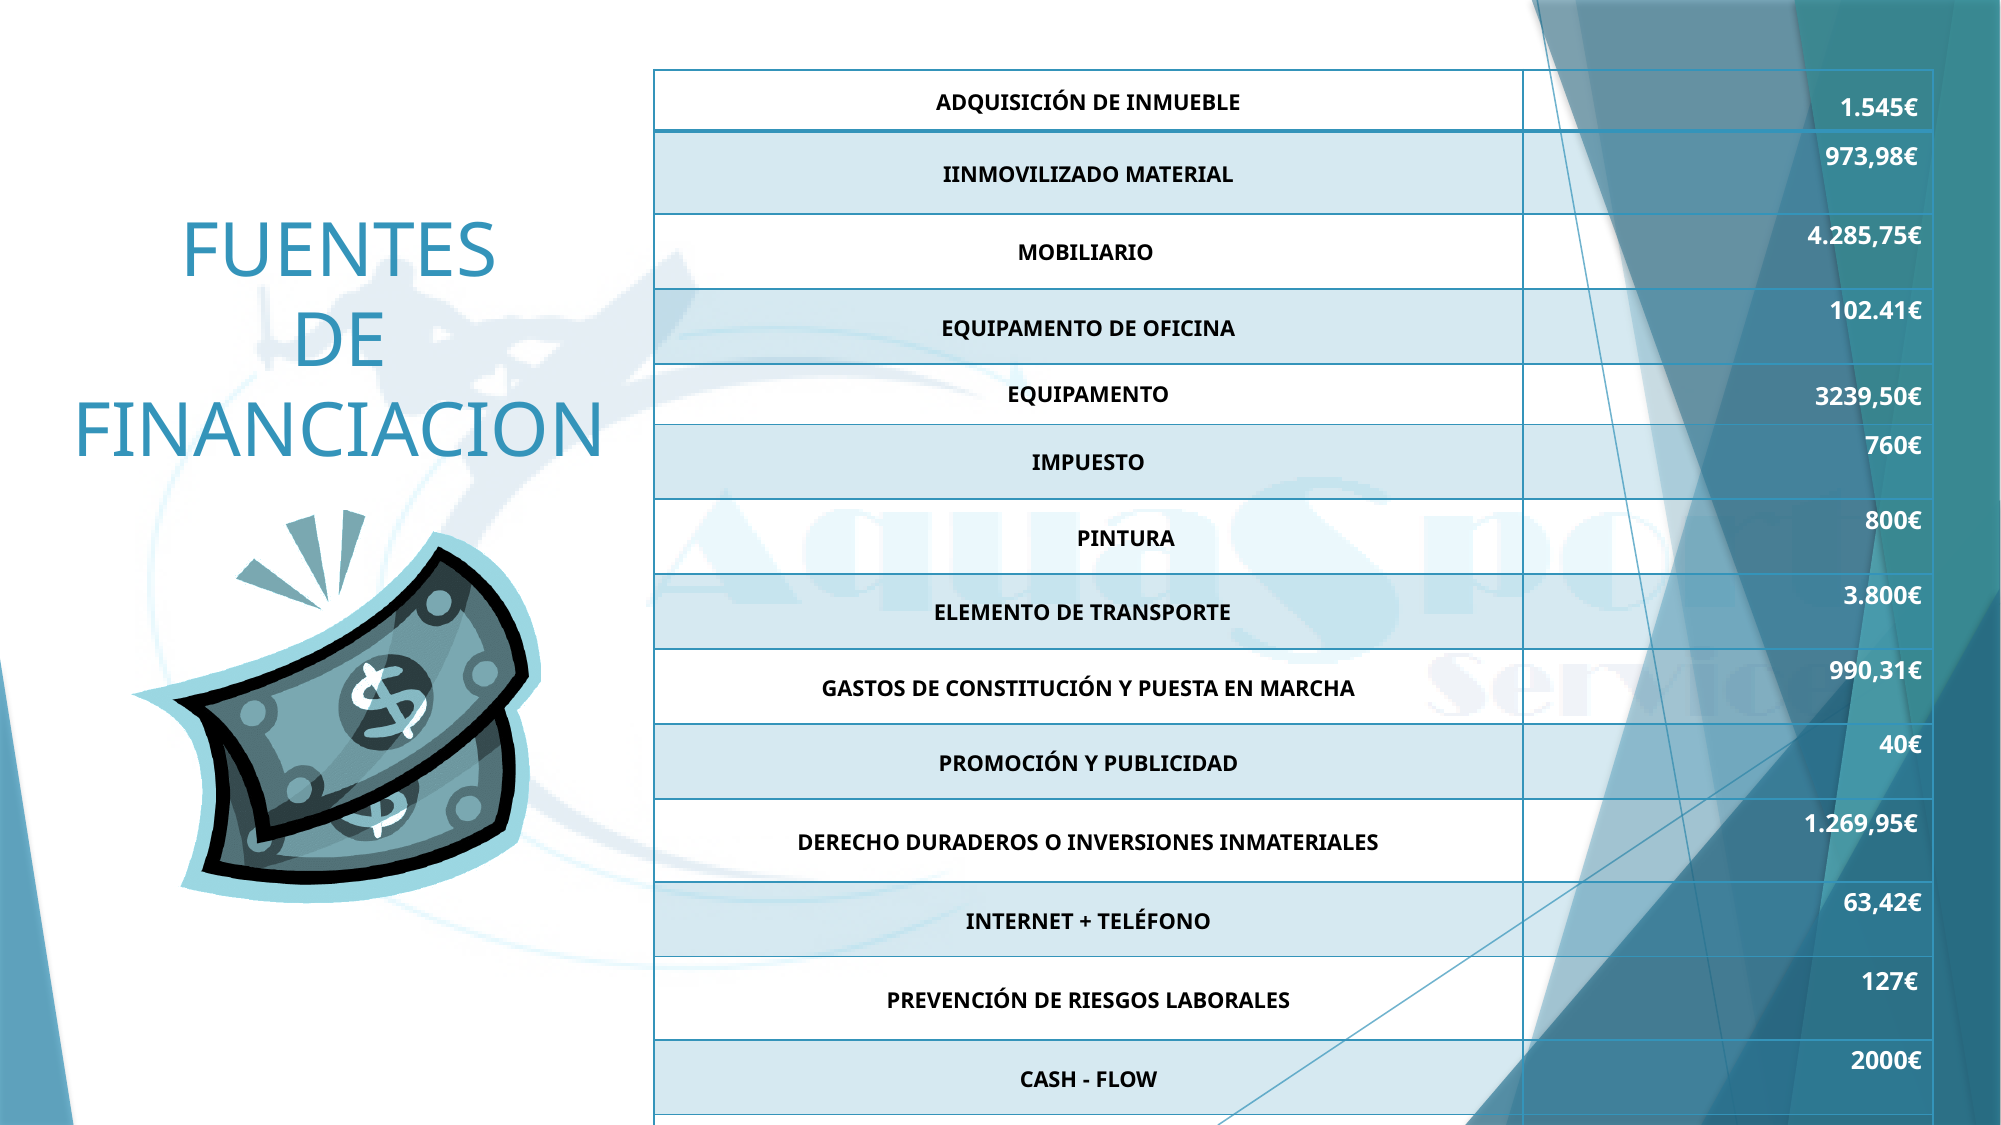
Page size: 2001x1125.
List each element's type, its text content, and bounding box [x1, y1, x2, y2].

table_cell 2000€ [1524, 1041, 1932, 1114]
table_cell 3.800€ [1524, 575, 1932, 648]
table_header ADQUISICIÓN DE INMUEBLE [655, 71, 1522, 129]
table_cell TOTAL [655, 1115, 1522, 1125]
table_cell GASTOS DE CONSTITUCIÓN Y PUESTA EN MARCHA [655, 650, 1522, 723]
title FUENTES DE FINANCIACION [35, 193, 644, 511]
table_cell 63,42€ [1524, 883, 1932, 956]
table_cell EQUIPAMENTO DE OFICINA [655, 290, 1522, 363]
table_cell EQUIPAMENTO [655, 365, 1522, 424]
table_cell CASH - FLOW [655, 1041, 1522, 1114]
table_cell 40€ [1524, 725, 1932, 798]
table_cell 3239,50€ [1524, 365, 1932, 424]
table_cell PREVENCIÓN DE RIESGOS LABORALES [655, 957, 1522, 1039]
table_cell 17.997,32 [1524, 1115, 1932, 1125]
table_cell 102.41€ [1524, 290, 1932, 363]
table_cell MOBILIARIO [655, 215, 1522, 288]
table_cell 4.285,75€ [1524, 215, 1932, 288]
table_cell 973,98€ [1524, 133, 1932, 213]
table_cell 1.269,95€ [1524, 800, 1932, 881]
table_cell 760€ [1524, 425, 1932, 498]
table_cell 127€ [1524, 957, 1932, 1039]
table_cell 800€ [1524, 500, 1932, 573]
table_cell ELEMENTO DE TRANSPORTE [655, 575, 1522, 648]
table_cell PROMOCIÓN Y PUBLICIDAD [655, 725, 1522, 798]
table_cell DERECHO DURADEROS O INVERSIONES INMATERIALES [655, 800, 1522, 881]
table_cell 990,31€ [1524, 650, 1932, 723]
table_cell INTERNET + TELÉFONO [655, 883, 1522, 956]
picture [128, 509, 542, 905]
table_cell PINTURA [655, 500, 1522, 573]
table_cell IINMOVILIZADO MATERIAL [655, 133, 1522, 213]
table_header 1.545€ [1524, 71, 1932, 129]
table_cell IMPUESTO [655, 425, 1522, 498]
